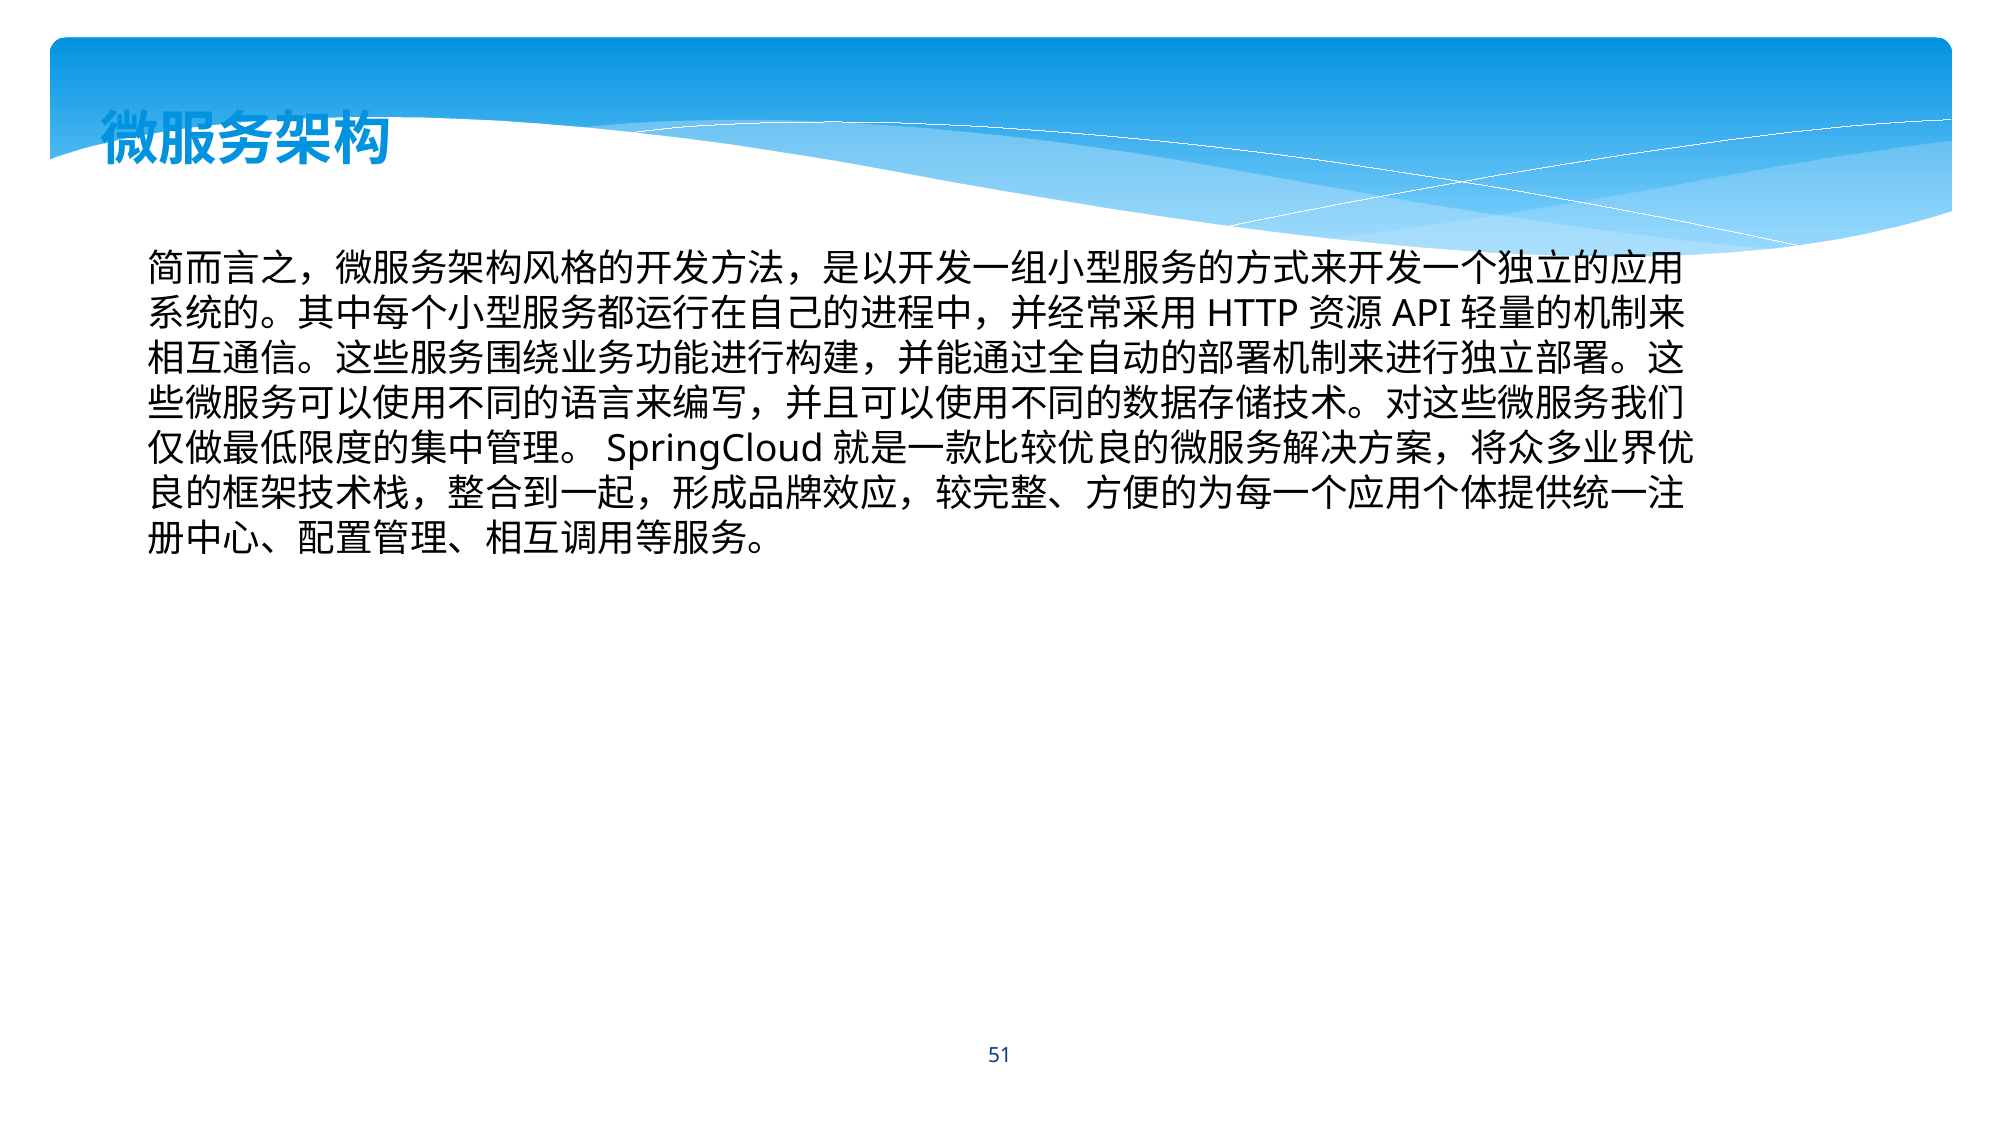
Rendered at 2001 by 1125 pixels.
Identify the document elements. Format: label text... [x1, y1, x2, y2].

text_box 简而言之，微服务架构风格的开发方法，是以开发一组小型服务的方式来开发一个独立的应用系统的。其中每个小型服务都运行在自己的进程中，并经常采用HTTP资源API轻量的机制来相互通信。这些服务围绕业务功能进行构建，并能通过全自动的部署机制来进行独立部署。这些微服务可以使用不同的语言来编写，并且可以使用不同的数据存储技术。对这些微服务我们仅做最低限度的集中管理。SpringCloud就是一款比较优良的微服务解决方案，将众多业界优良的框架技术栈，整合到一起，形成品牌效应，较完整、方便的为每一个应用个体提供统一注册中心、配置管理、相互调用等服务。 [132, 236, 1730, 567]
slide_number 51 [872, 1025, 1128, 1086]
text_box 微服务架构 [85, 93, 407, 179]
